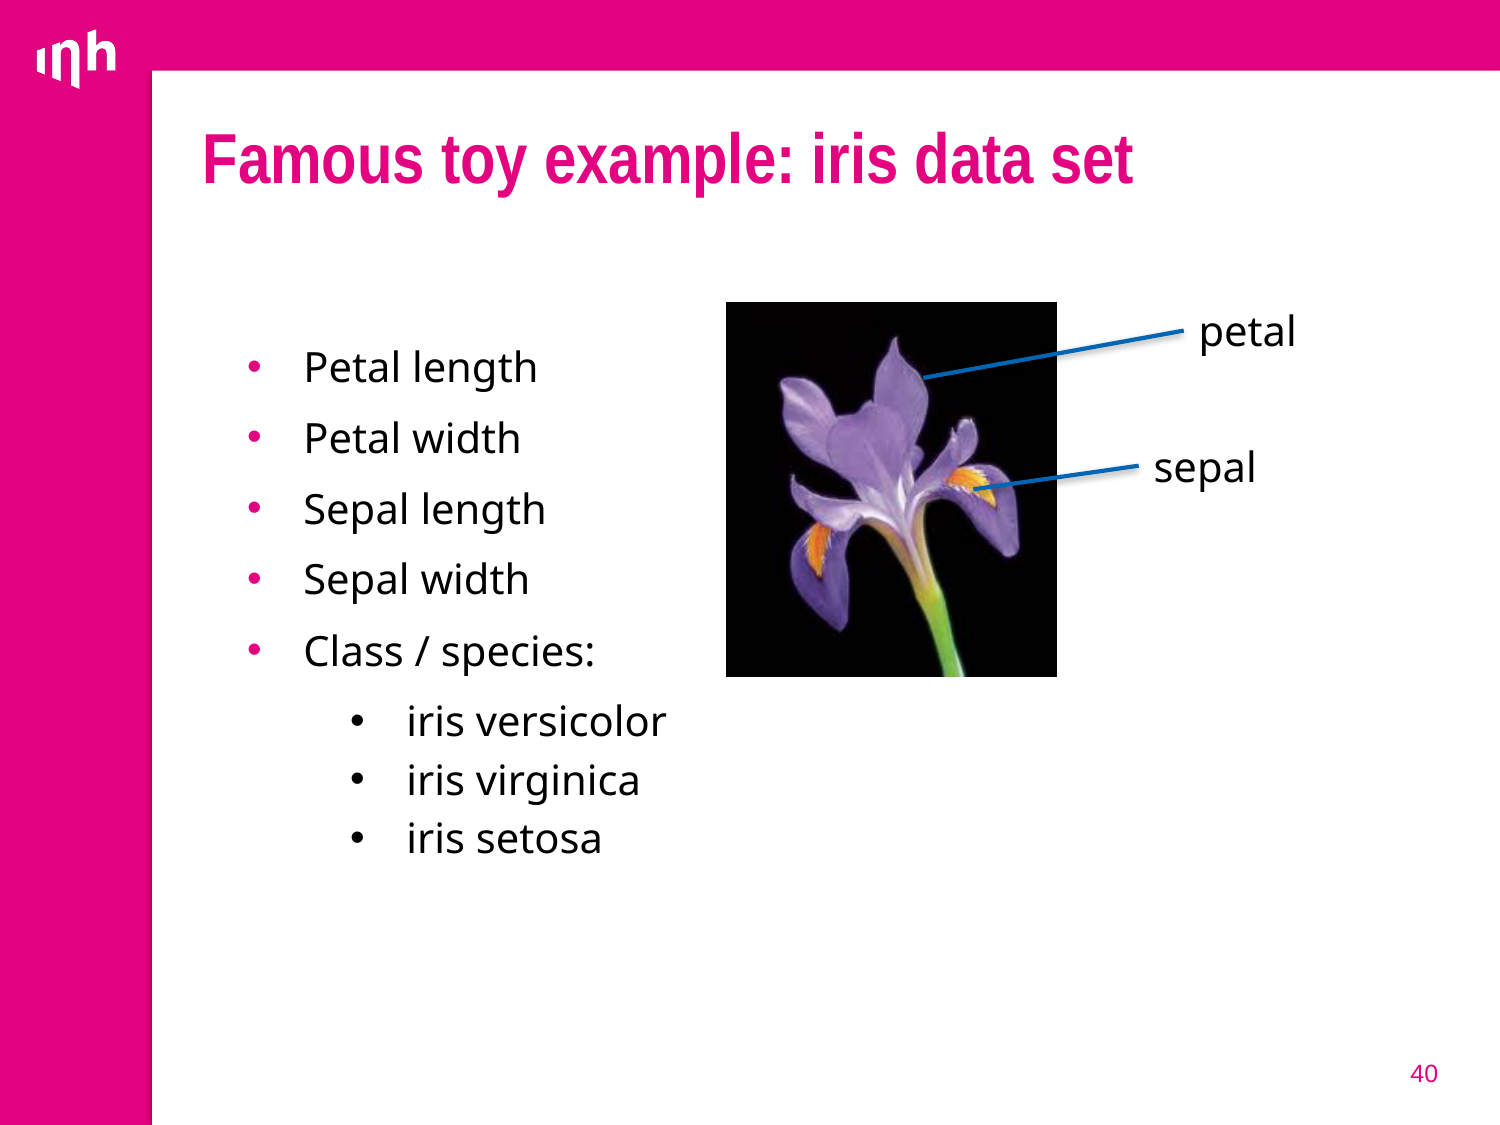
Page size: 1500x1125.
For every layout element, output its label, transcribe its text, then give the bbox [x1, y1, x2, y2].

text_box petal [1183, 297, 1338, 363]
title Famous toy example: iris data set [187, 104, 1454, 307]
slide_number 40 [1103, 1042, 1454, 1103]
text_box sepal [1138, 432, 1293, 498]
list Petal length Petal width Sepal length Sepal width Class / species: iris versicolor iris virginica iris setosa [231, 332, 1454, 1007]
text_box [923, 330, 1184, 379]
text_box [973, 465, 1139, 490]
picture [726, 302, 1057, 677]
picture [29, 12, 123, 106]
